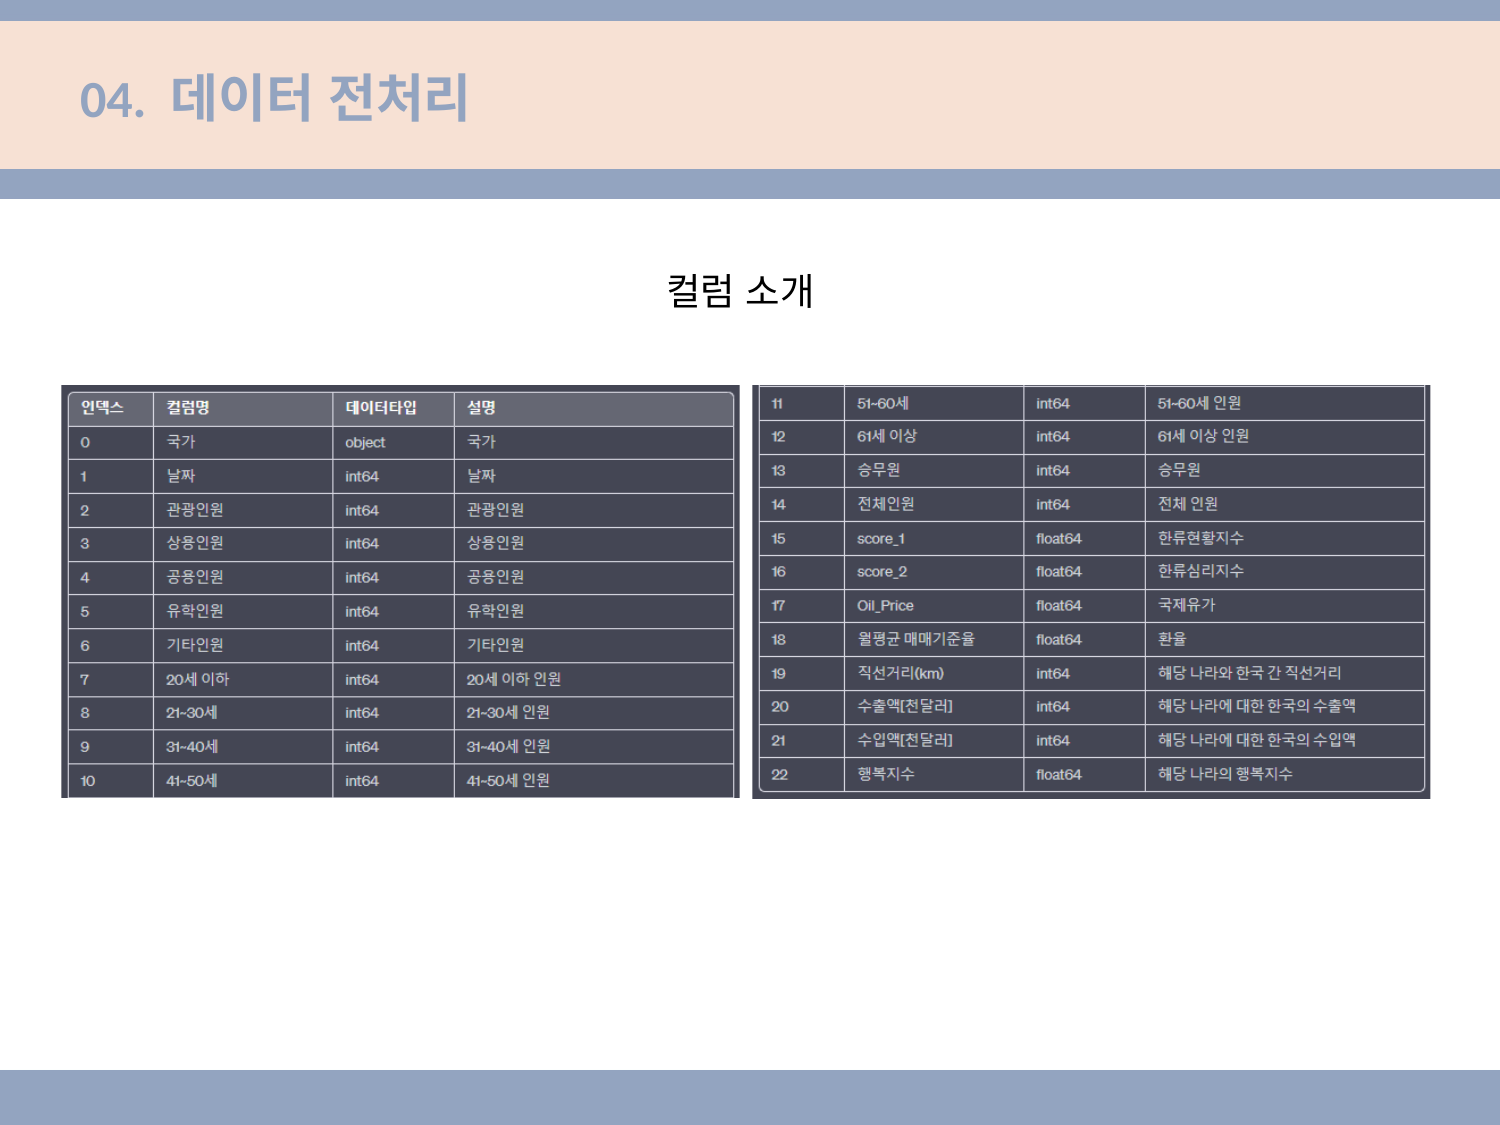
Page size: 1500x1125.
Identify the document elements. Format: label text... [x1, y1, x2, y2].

picture [0, 0, 1500, 1125]
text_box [61, 259, 1431, 800]
title 04. 데이터 전처리 [64, 30, 1322, 162]
